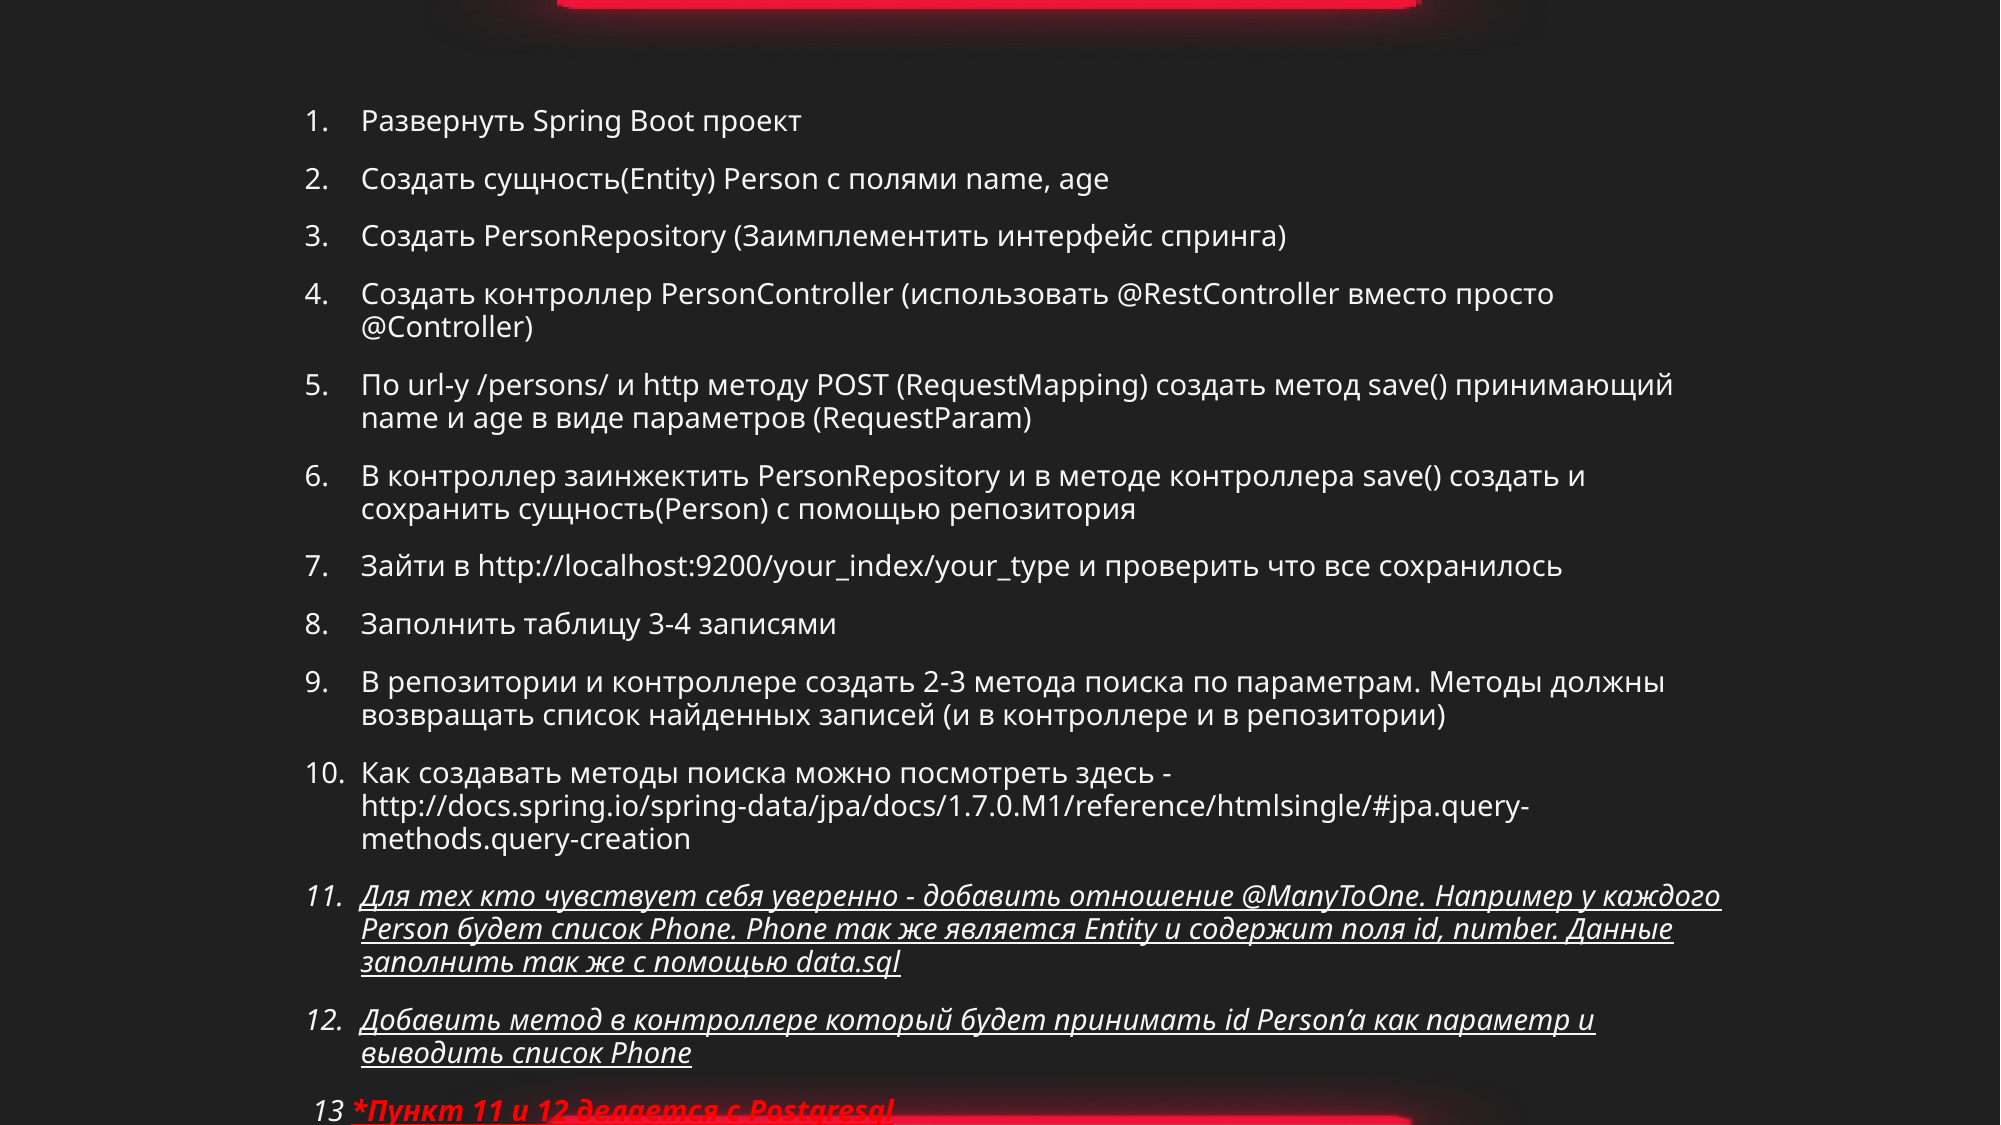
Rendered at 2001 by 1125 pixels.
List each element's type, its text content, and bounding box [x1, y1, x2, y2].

picture [393, 1063, 1576, 1124]
picture [390, 0, 1578, 63]
list Развернуть Spring Boot проект Создать сущность(Entity) Person с полями name, age Создать PersonRepository (Заимплементить интерфейс спринга) Создать контроллер PersonController (использовать @RestController вместо просто @Controller) По url-у /persons/ и http методу POST (RequestMapping) создать метод save() принимающий name и age в виде параметров (RequestParam) В контроллер заинжектить PersonRepository и в методе контроллера save() создать и сохранить сущность(Person) с помощью репозитория Зайти в http://localhost:9200/your_index/your_type и проверить что все сохранилось Заполнить таблицу 3-4 записями В репозитории и контроллере создать 2-3 метода поиска по параметрам. Методы должны возвращать список найденных записей (и в контроллере и в репозитории) Как создавать методы поиска можно посмотреть здесь - http://docs.spring.io/spring-data/jpa/docs/1.7.0.M1/reference/htmlsingle/#jpa.query-methods.query-creation Для тех кто чувствует себя уверенно - добавить отношение @ManyToOne. Например у каждого Person будет список Phone. Phone так же является Entity и содержит поля id, number. Данные заполнить так же с помощью data.sql Добавить метод в контроллере который будет принимать id Person’a как параметр и выводить список Phone 13 *Пункт 11 и 12 делается с Postgresql [289, 97, 1741, 946]
